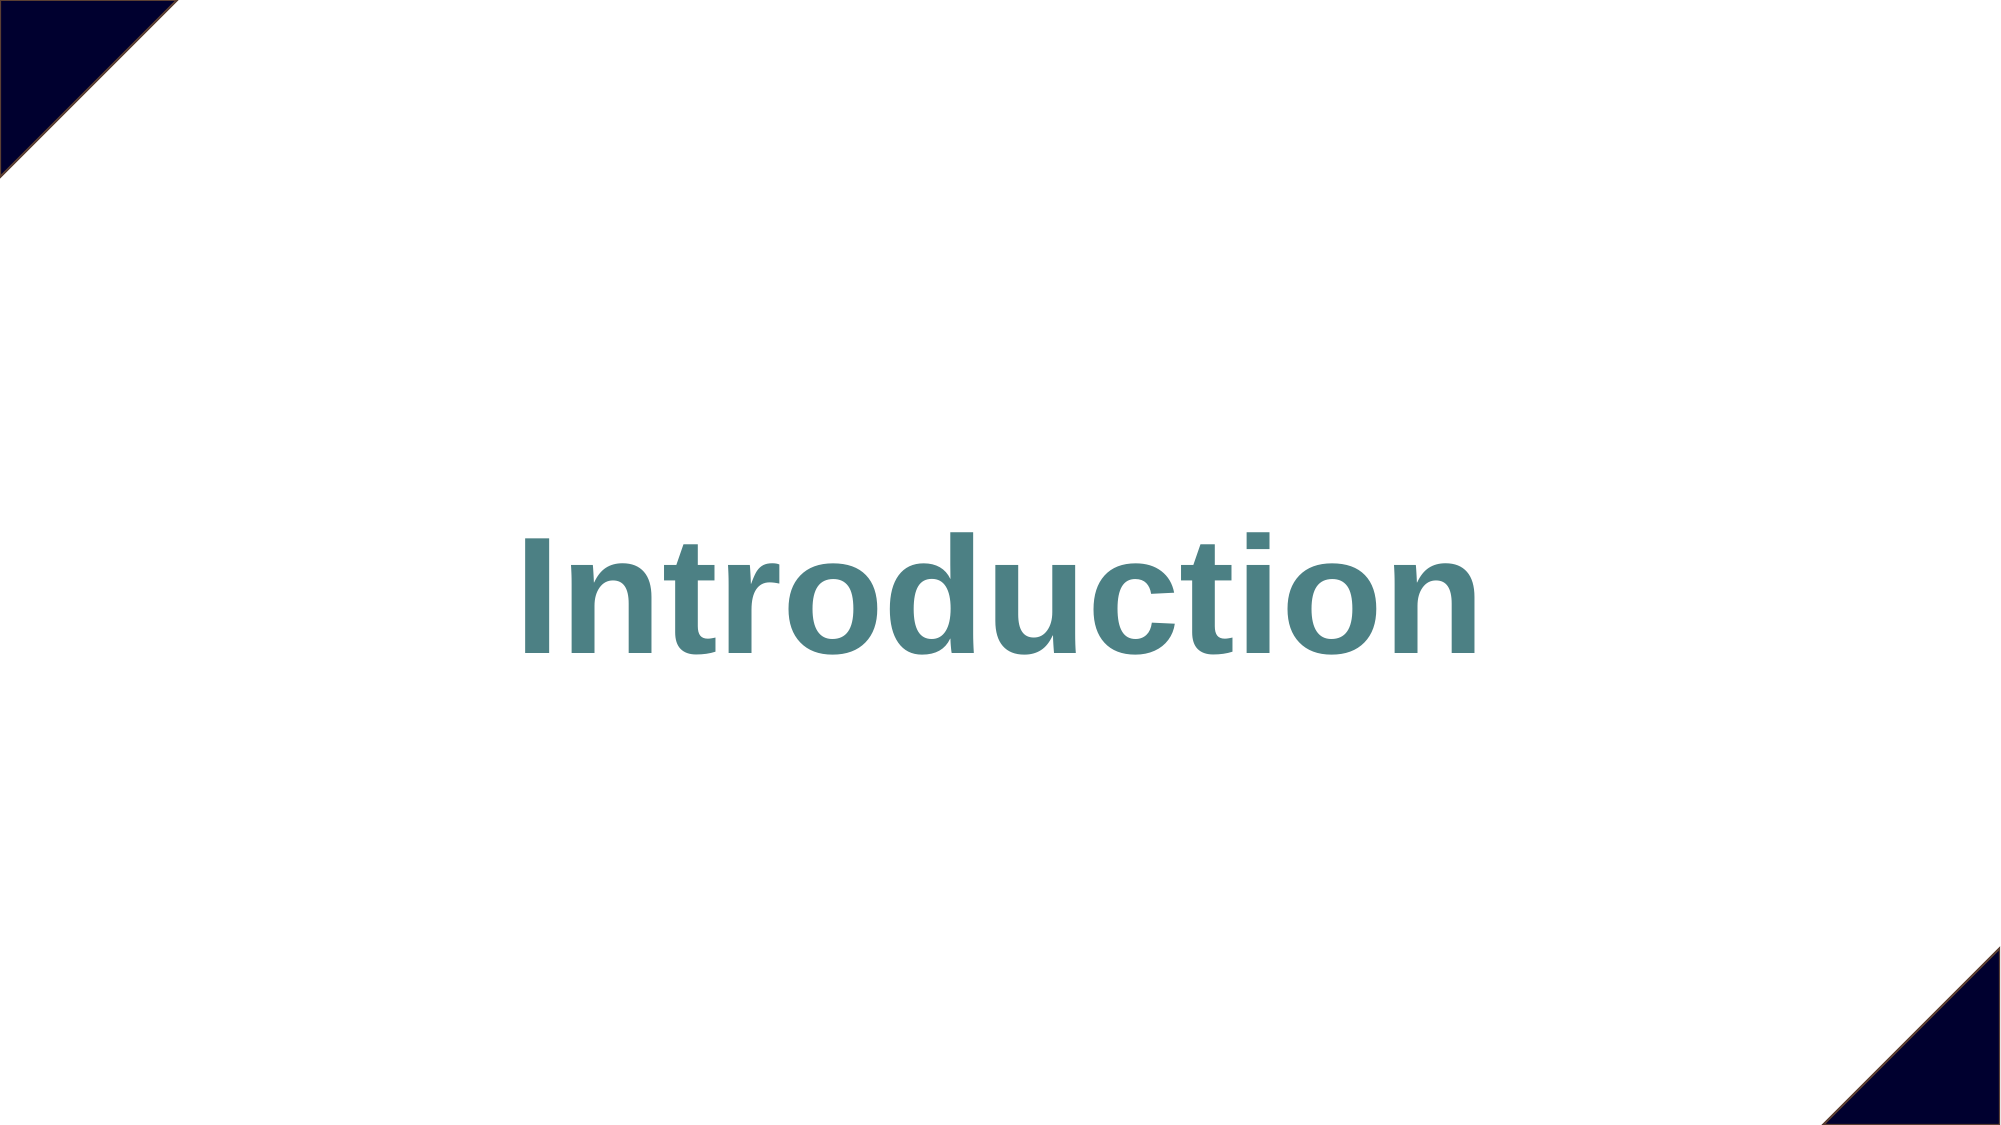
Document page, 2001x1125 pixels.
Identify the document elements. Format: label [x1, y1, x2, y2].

text_box [142, 359, 1858, 766]
